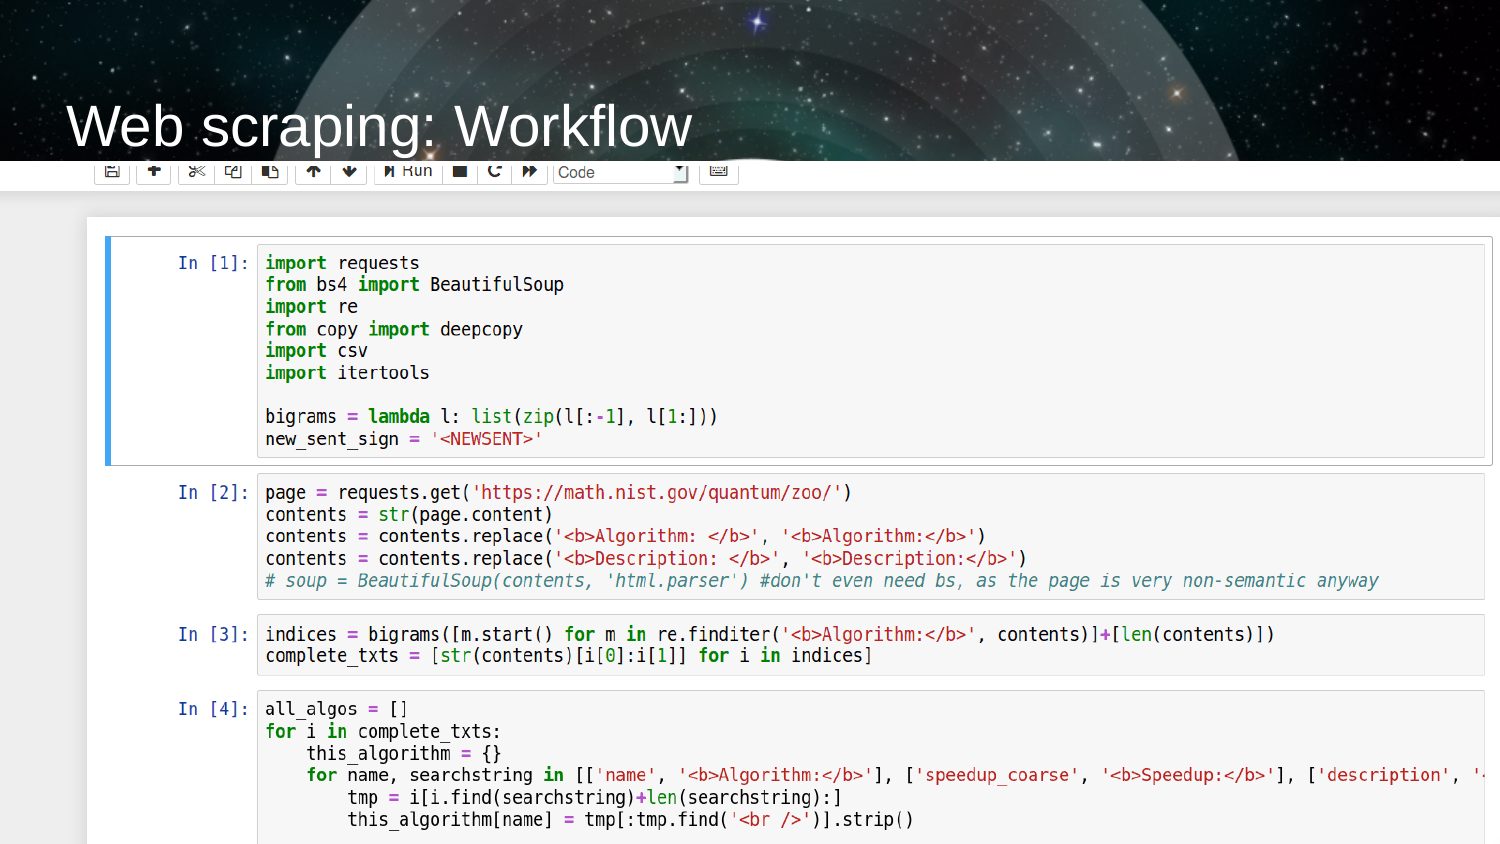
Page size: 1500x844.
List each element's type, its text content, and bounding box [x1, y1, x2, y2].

title Web scraping: Workflow [51, 72, 1449, 165]
picture [0, 166, 1500, 844]
picture [0, 0, 1500, 161]
